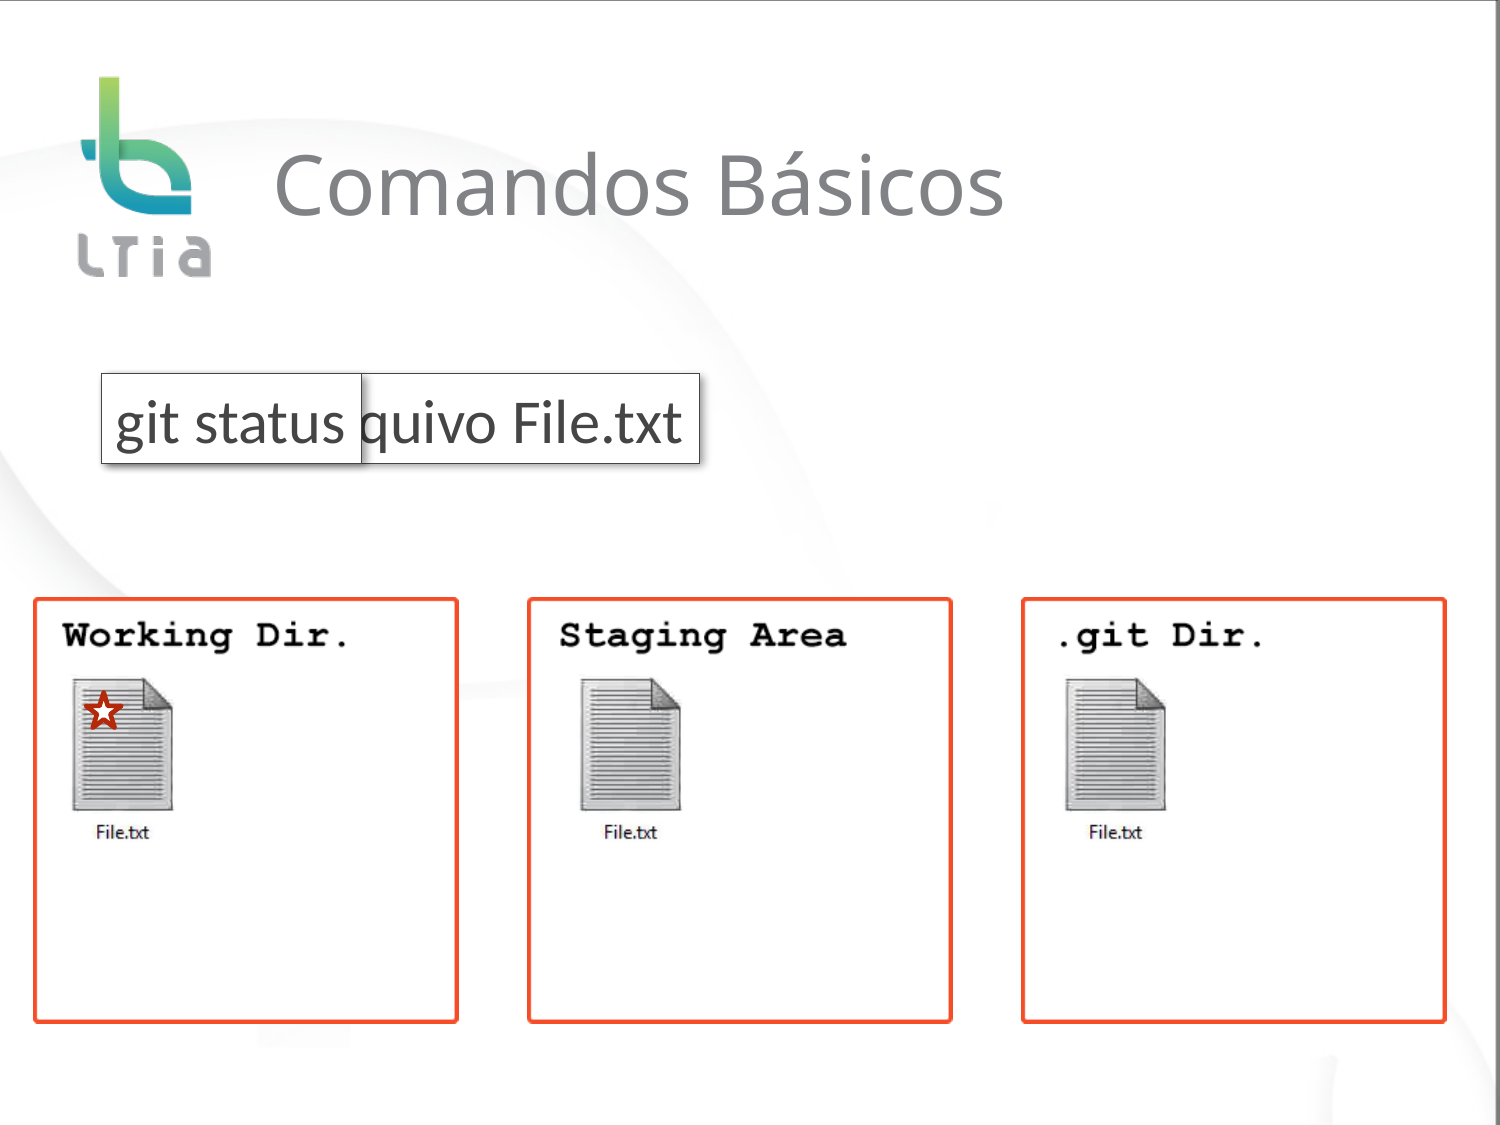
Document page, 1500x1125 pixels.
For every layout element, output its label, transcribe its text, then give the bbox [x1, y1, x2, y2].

title Comandos Básicos [257, 82, 1414, 282]
text_box git status [101, 373, 362, 464]
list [1021, 597, 1448, 1024]
text_box Edite o arquivo File.txt [369, 373, 700, 464]
picture [0, 0, 1500, 1125]
